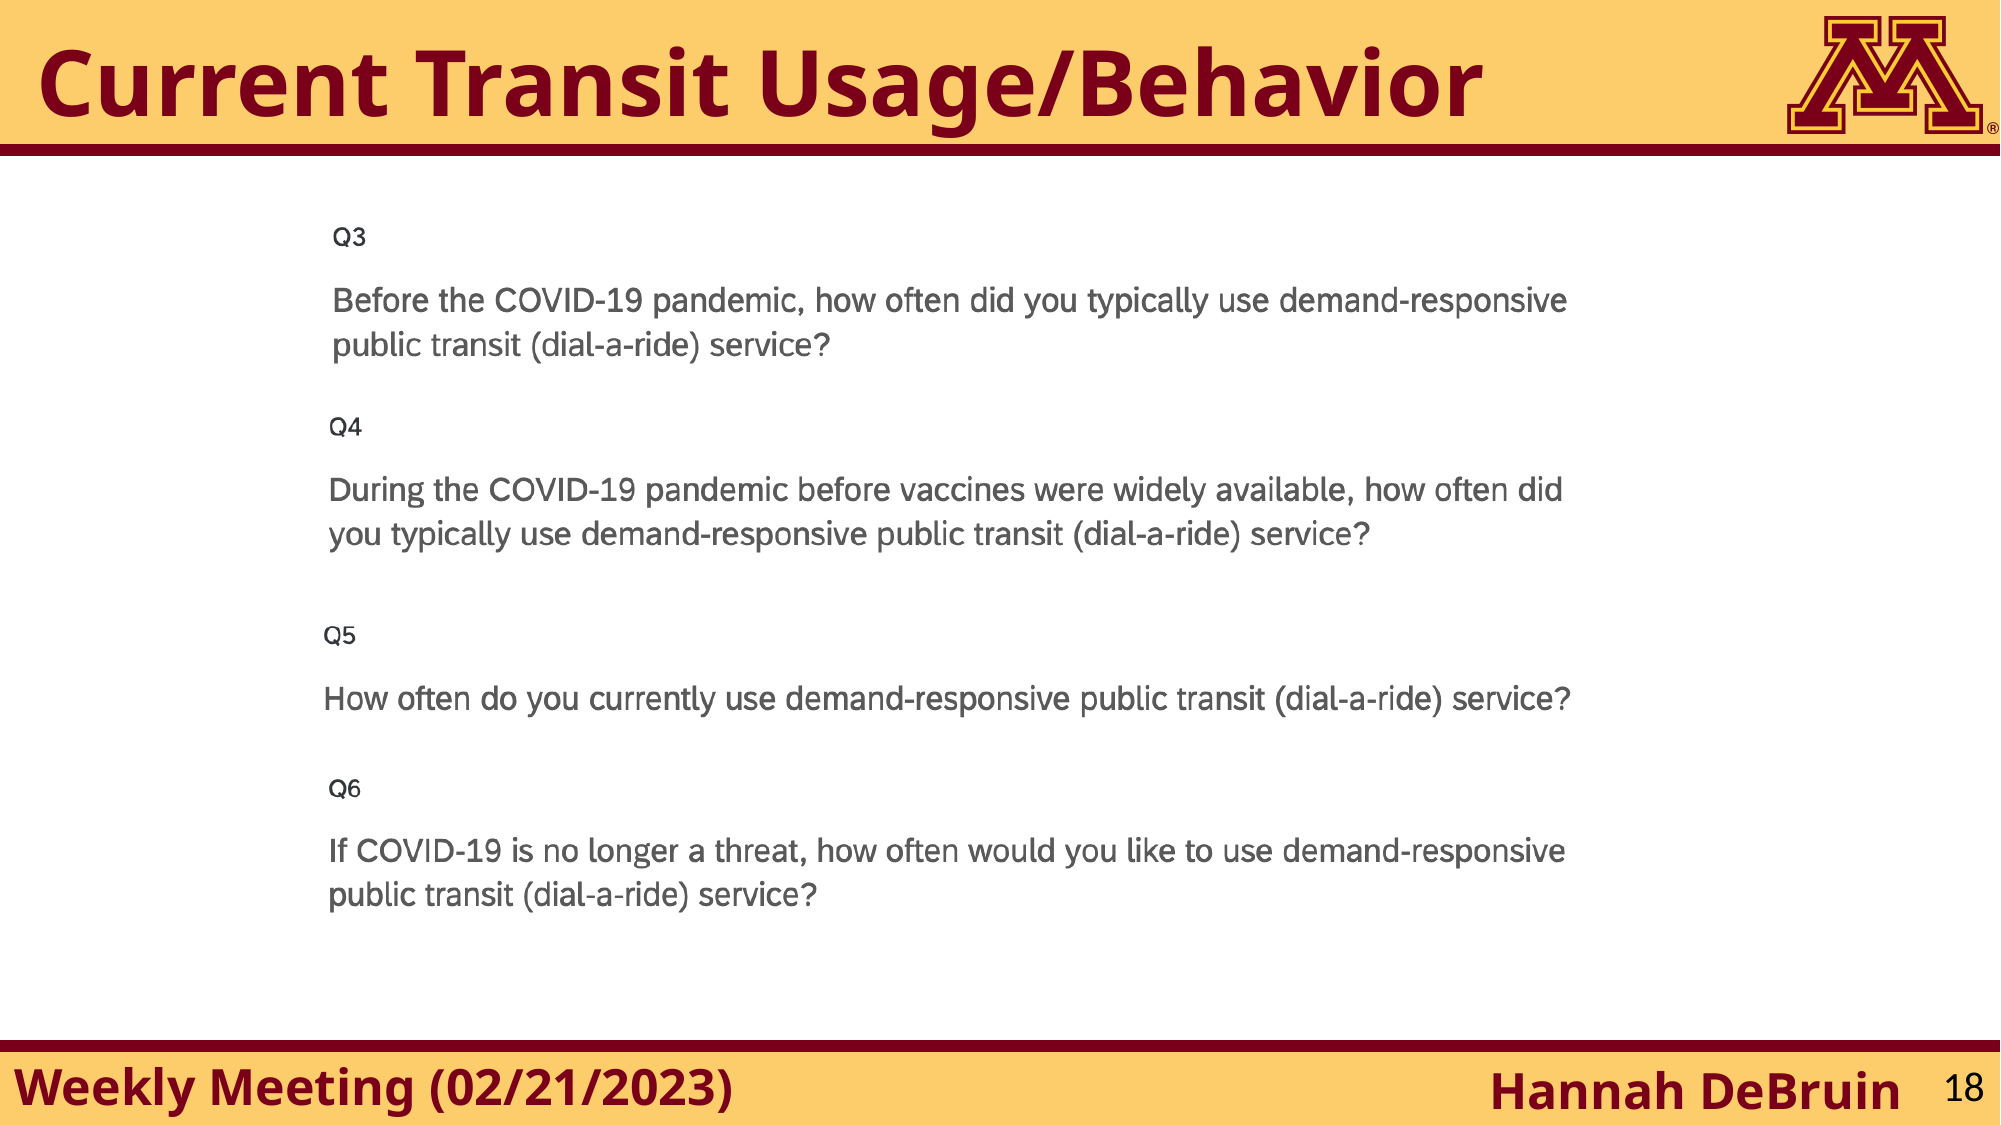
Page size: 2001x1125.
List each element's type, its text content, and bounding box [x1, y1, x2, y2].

picture [308, 615, 1584, 730]
text_box Current Transit Usage/Behavior [21, 29, 1749, 144]
slide_number 18 [1550, 1052, 2000, 1125]
picture [308, 399, 1584, 580]
text_box [0, 1052, 1550, 1125]
picture [308, 207, 1584, 393]
text_box Hannah DeBruin [1249, 1053, 1550, 1125]
text_box [0, 0, 2000, 144]
picture [1786, 14, 2000, 136]
text_box Weekly Meeting (02/21/2023) [0, 1053, 1000, 1125]
picture [308, 765, 1584, 938]
